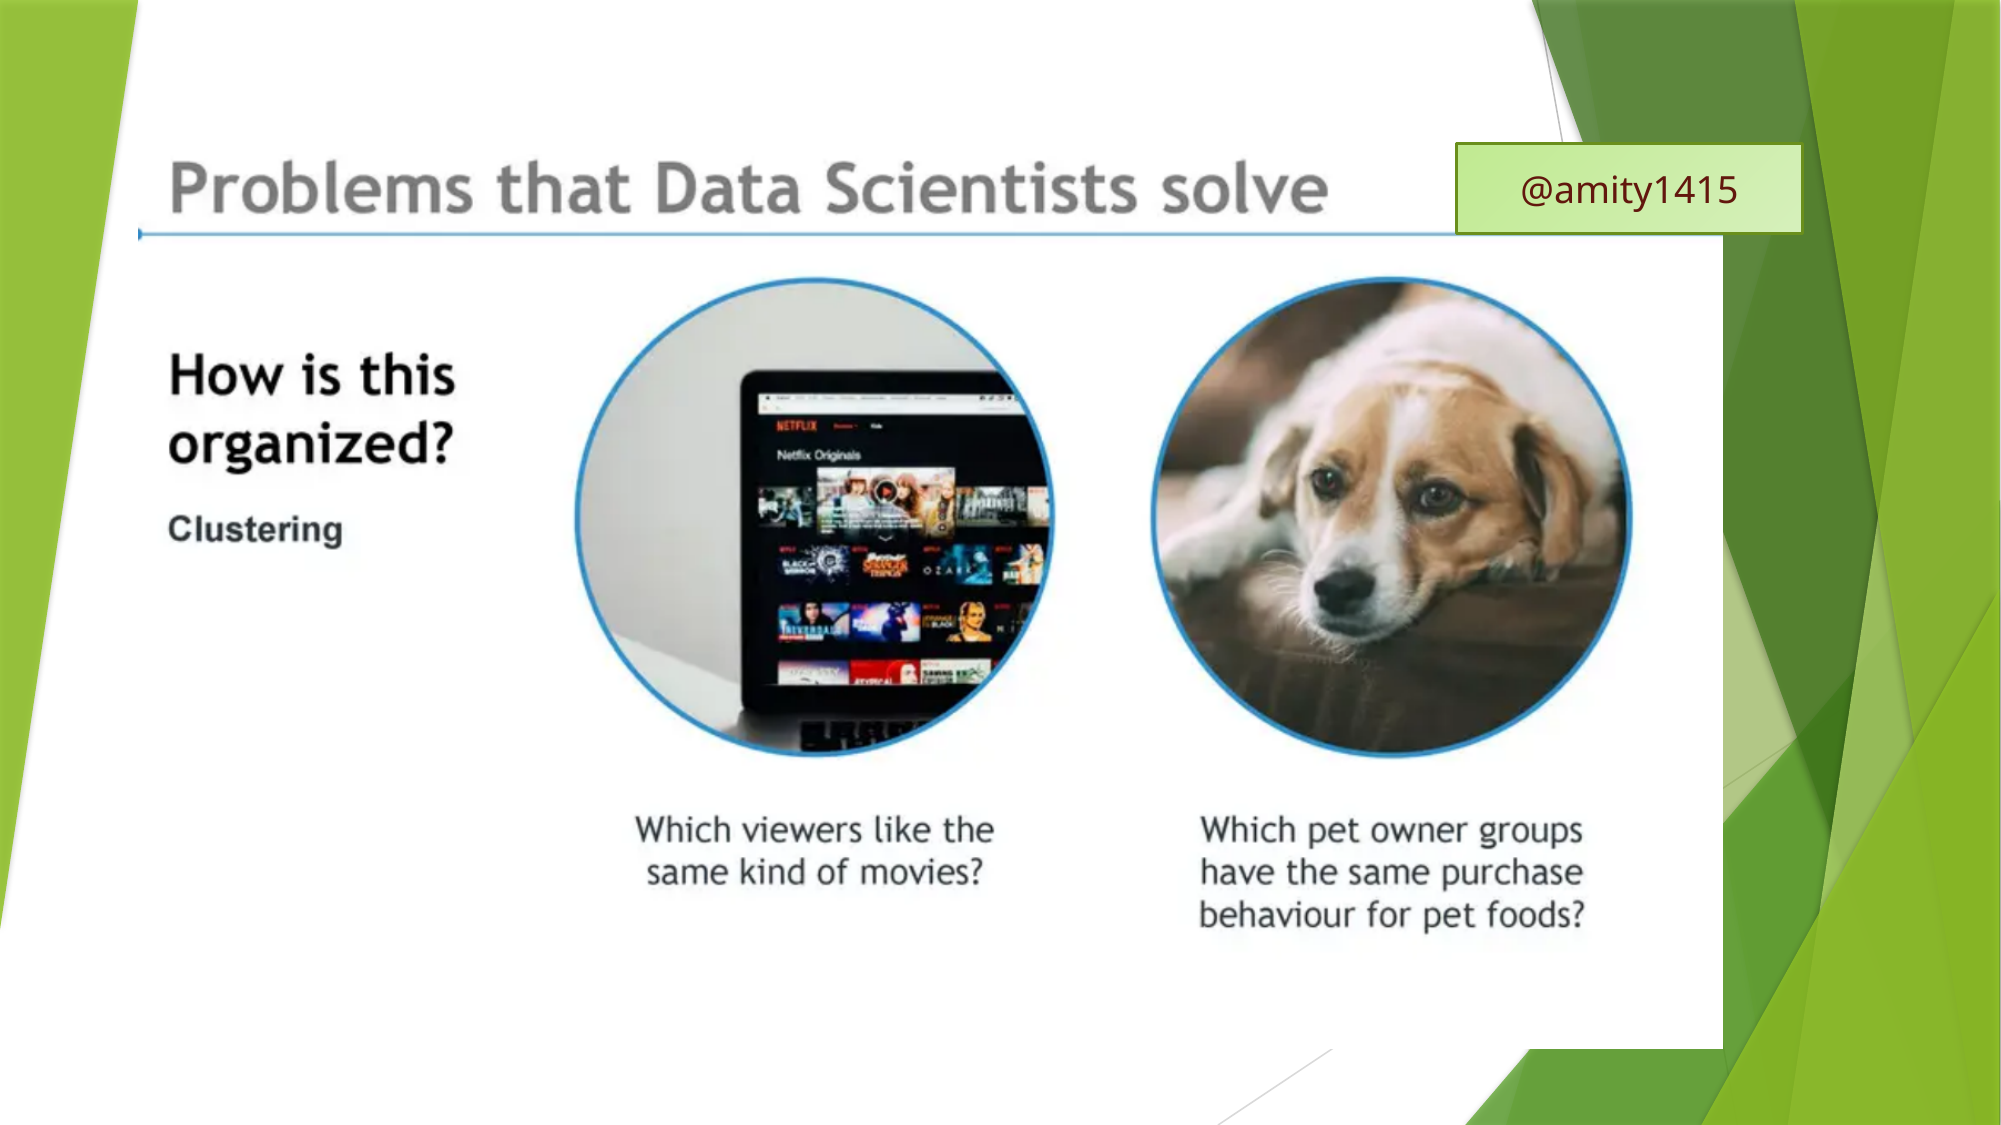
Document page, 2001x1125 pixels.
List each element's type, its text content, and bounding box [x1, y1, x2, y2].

text_box @amity1415 [1455, 142, 1804, 235]
picture [138, 153, 1724, 1050]
